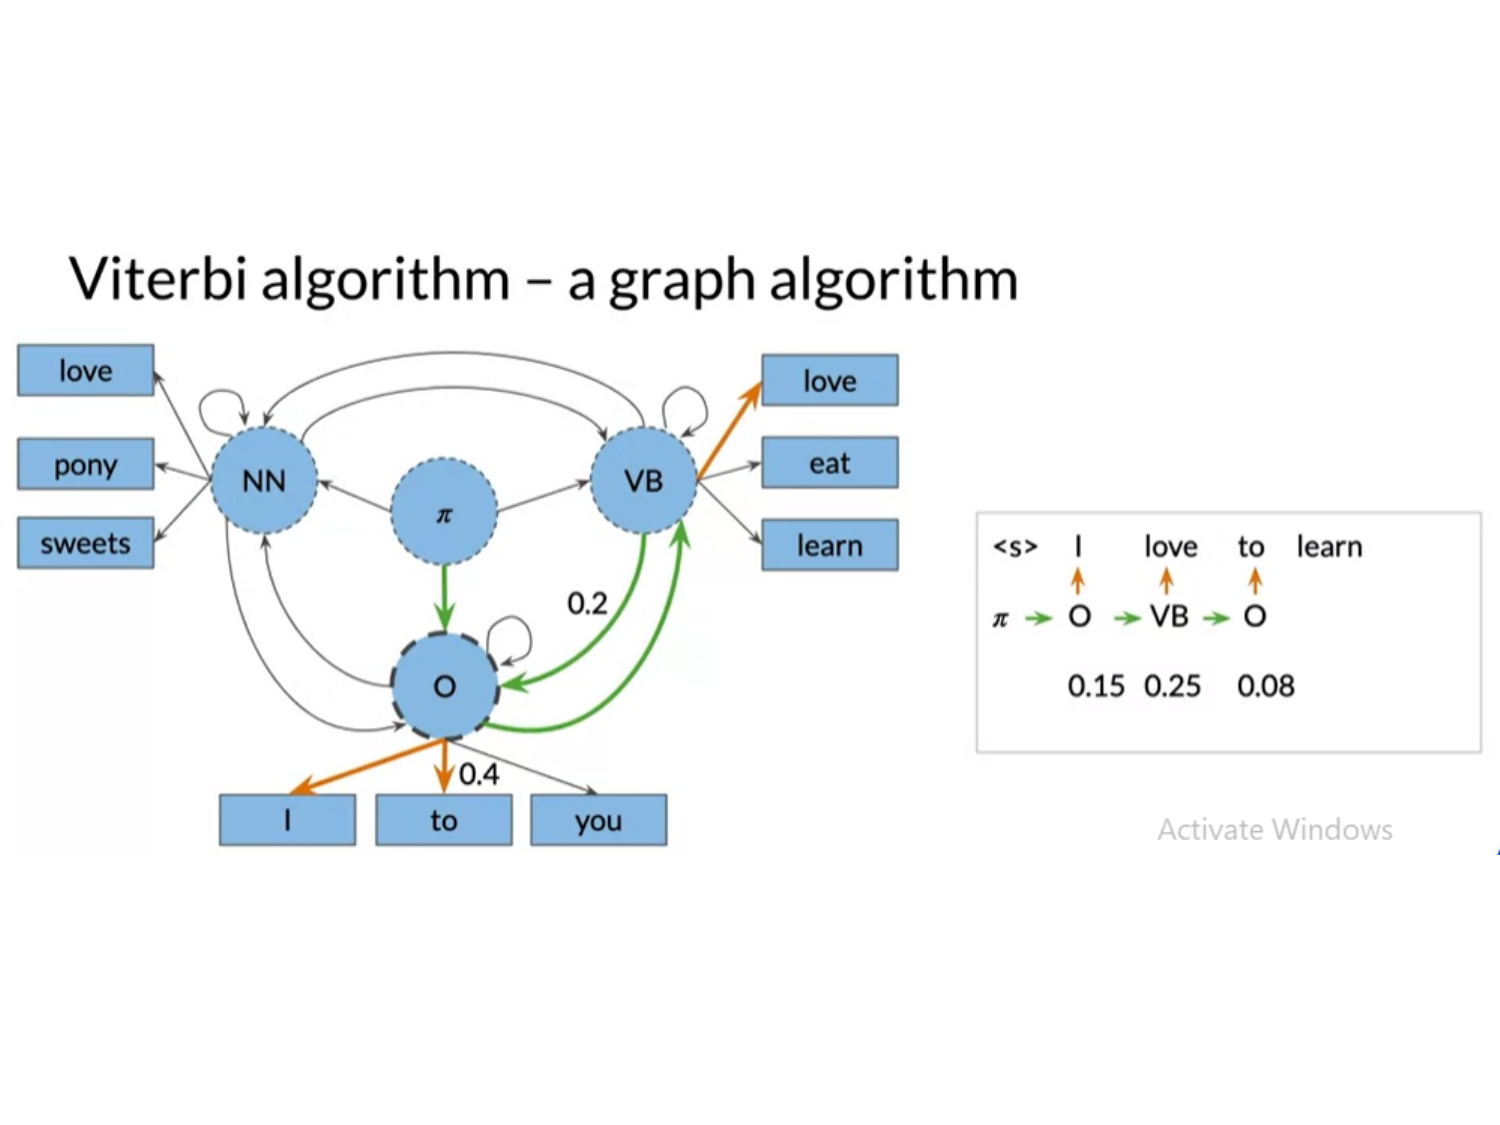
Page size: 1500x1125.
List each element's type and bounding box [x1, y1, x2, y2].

picture [12, 244, 1500, 855]
